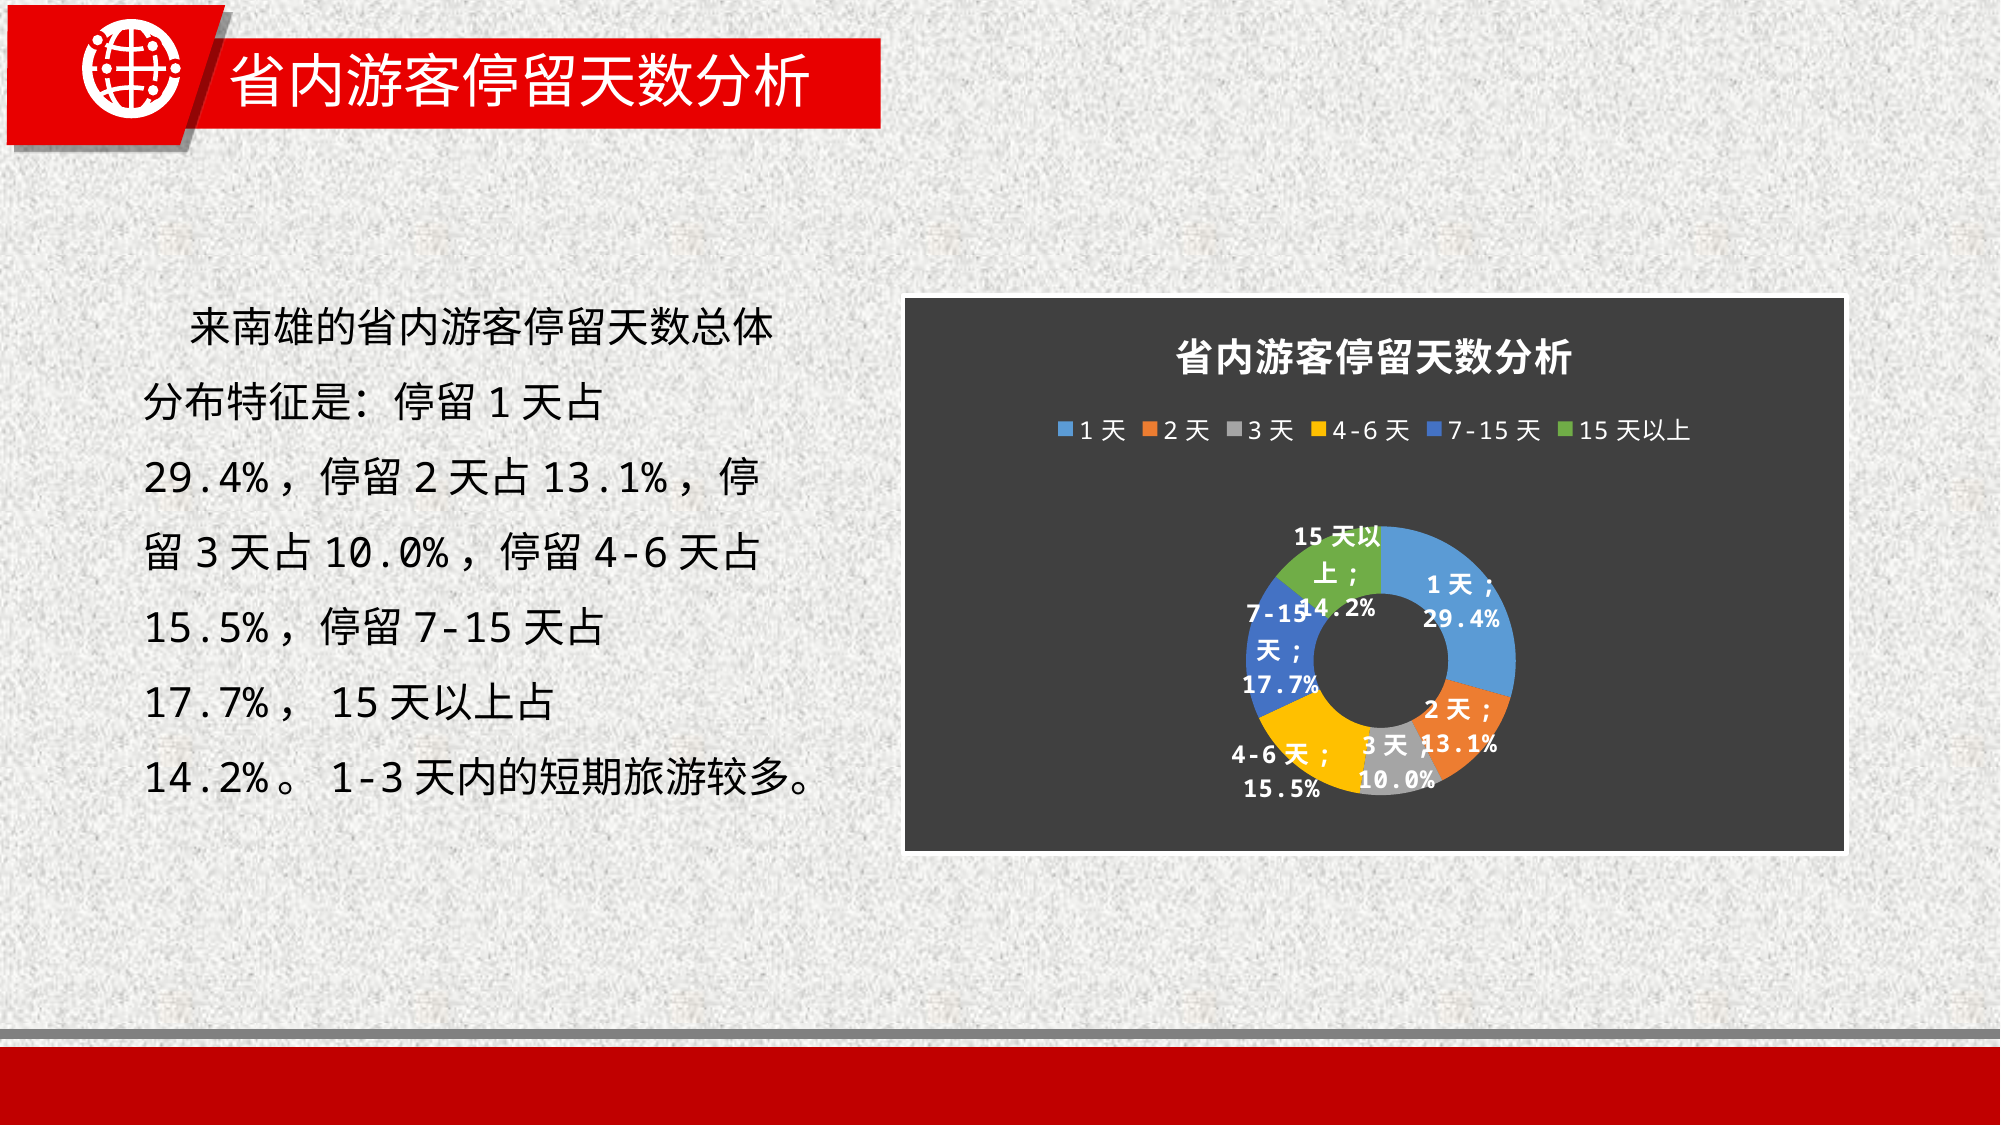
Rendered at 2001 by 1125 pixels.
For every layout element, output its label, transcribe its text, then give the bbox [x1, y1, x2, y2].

chart [900, 293, 1849, 857]
picture [0, 0, 2001, 1125]
title 省内游客停留天数分析 [214, 54, 987, 113]
list 来南雄的省内游客停留天数总体分布特征是：停留1天占29.4%，停留2天占13.1%，停留3天占10.0%，停留4-6天占15.5%，停留7-15天占17.7%，15天以上占14.2%。1-3天内的短期旅游较多。 [127, 268, 807, 758]
